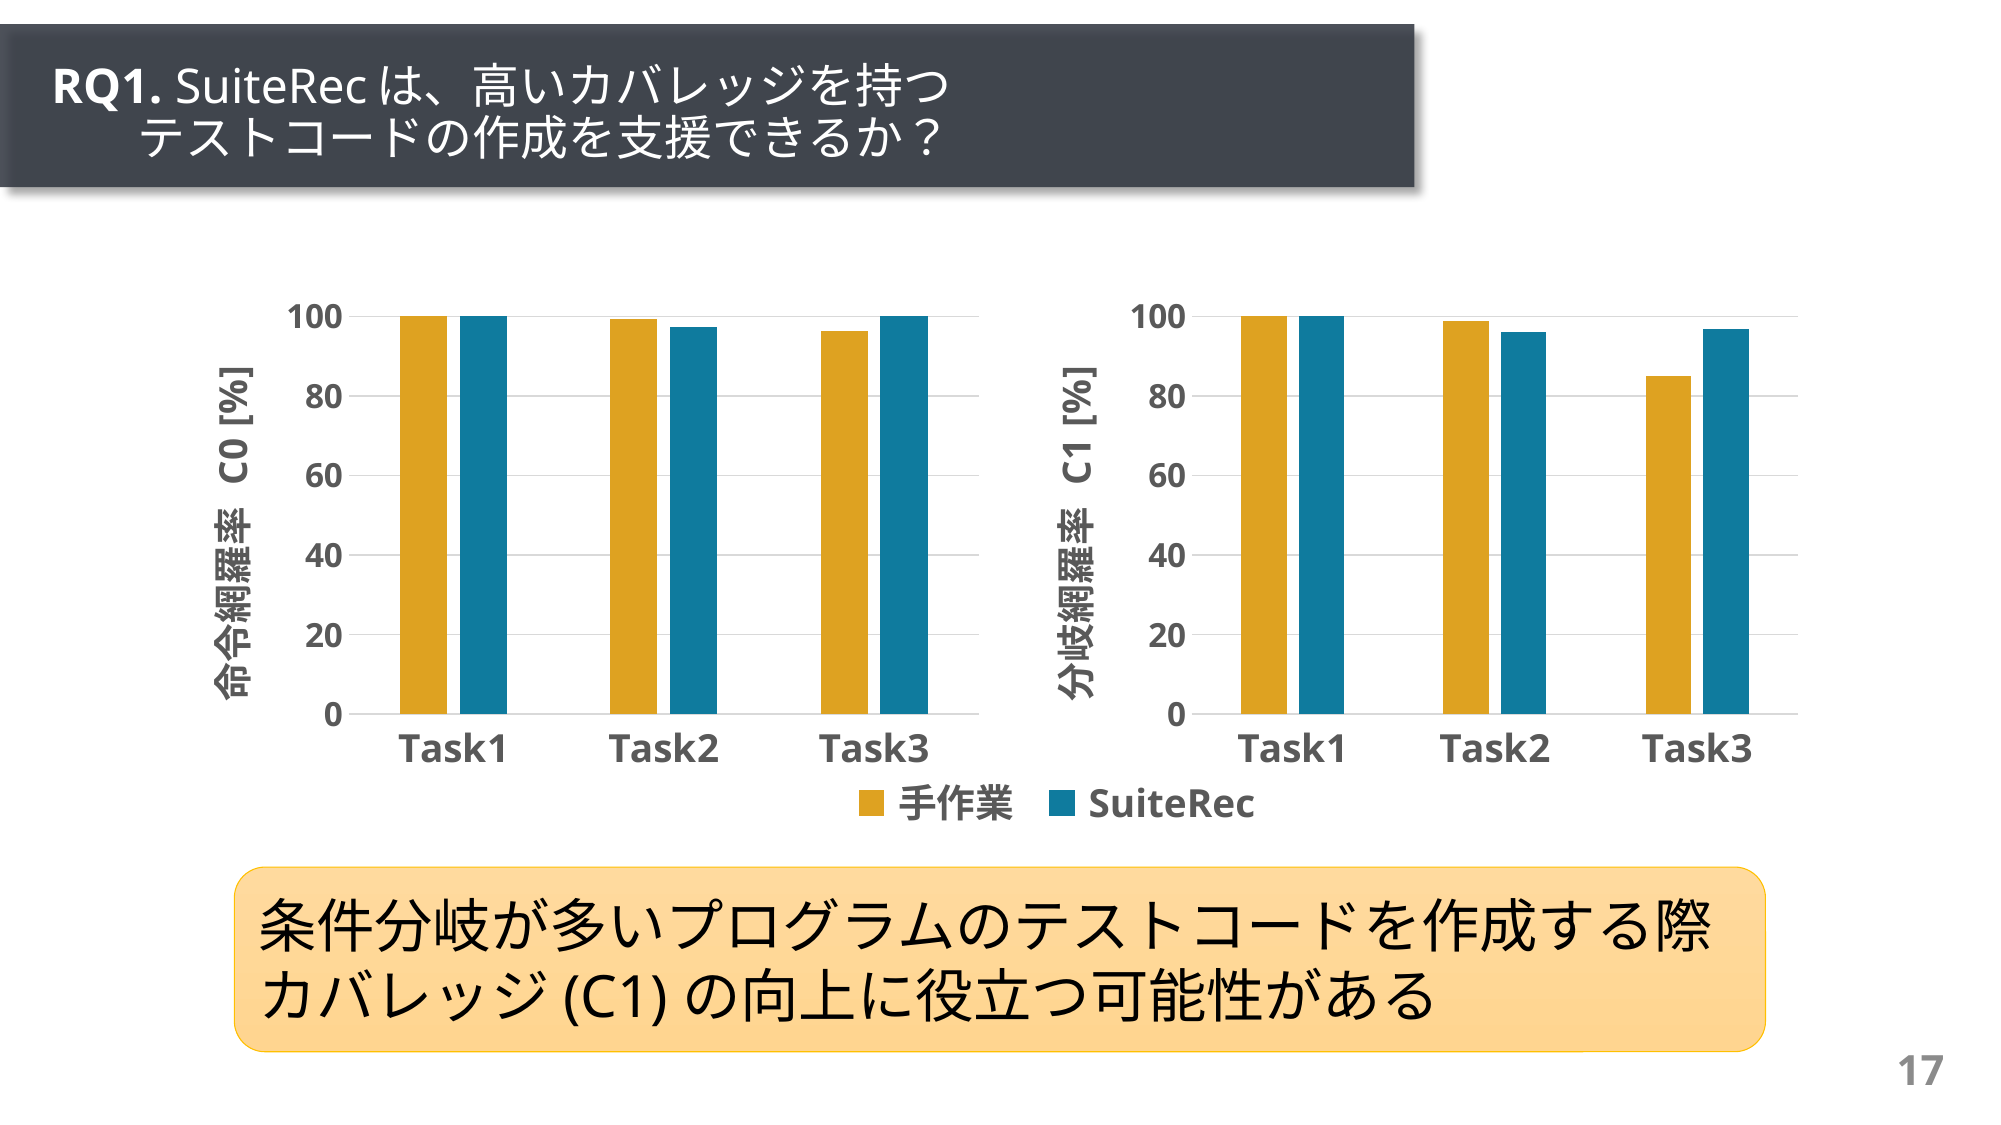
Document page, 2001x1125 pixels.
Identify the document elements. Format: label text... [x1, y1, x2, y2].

chart [1007, 284, 1815, 784]
chart [163, 284, 996, 784]
text_box 条件分岐が多いプログラムのテストコードを作成する際カバレッジ(C1)の向上に役立つ可能性がある [233, 866, 1767, 1053]
text_box [1049, 790, 1073, 816]
text_box [859, 790, 883, 816]
text_box SuiteRec [1073, 784, 1287, 833]
title RQ1. SuiteRecは、高いカバレッジを持つ テストコードの作成を支援できるか？ [36, 54, 1425, 174]
text_box 手作業 [883, 771, 1067, 833]
